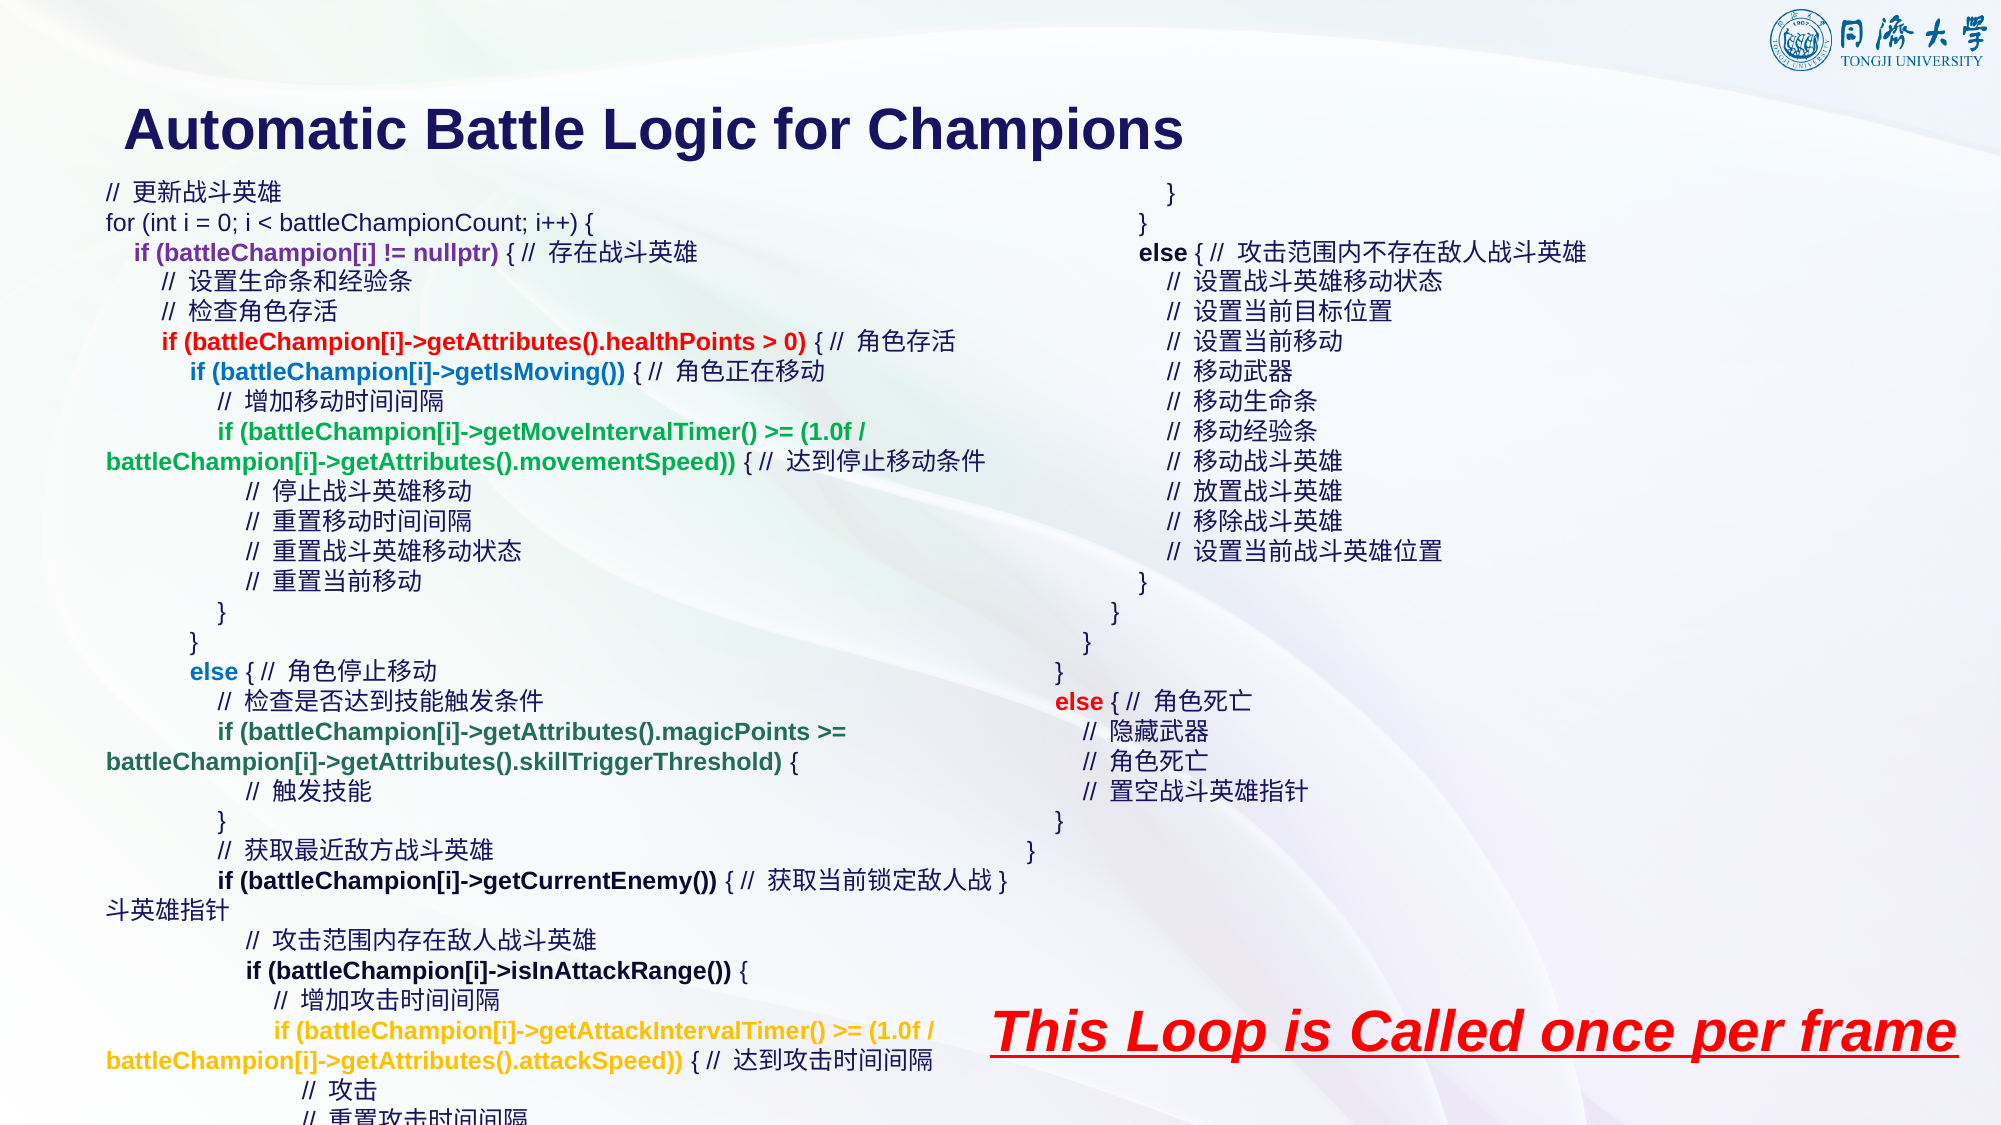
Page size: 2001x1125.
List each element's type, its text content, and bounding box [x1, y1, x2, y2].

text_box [91, 168, 2000, 1113]
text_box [1769, 9, 1988, 71]
title Automatic Battle Logic for Champions [108, 0, 1890, 168]
